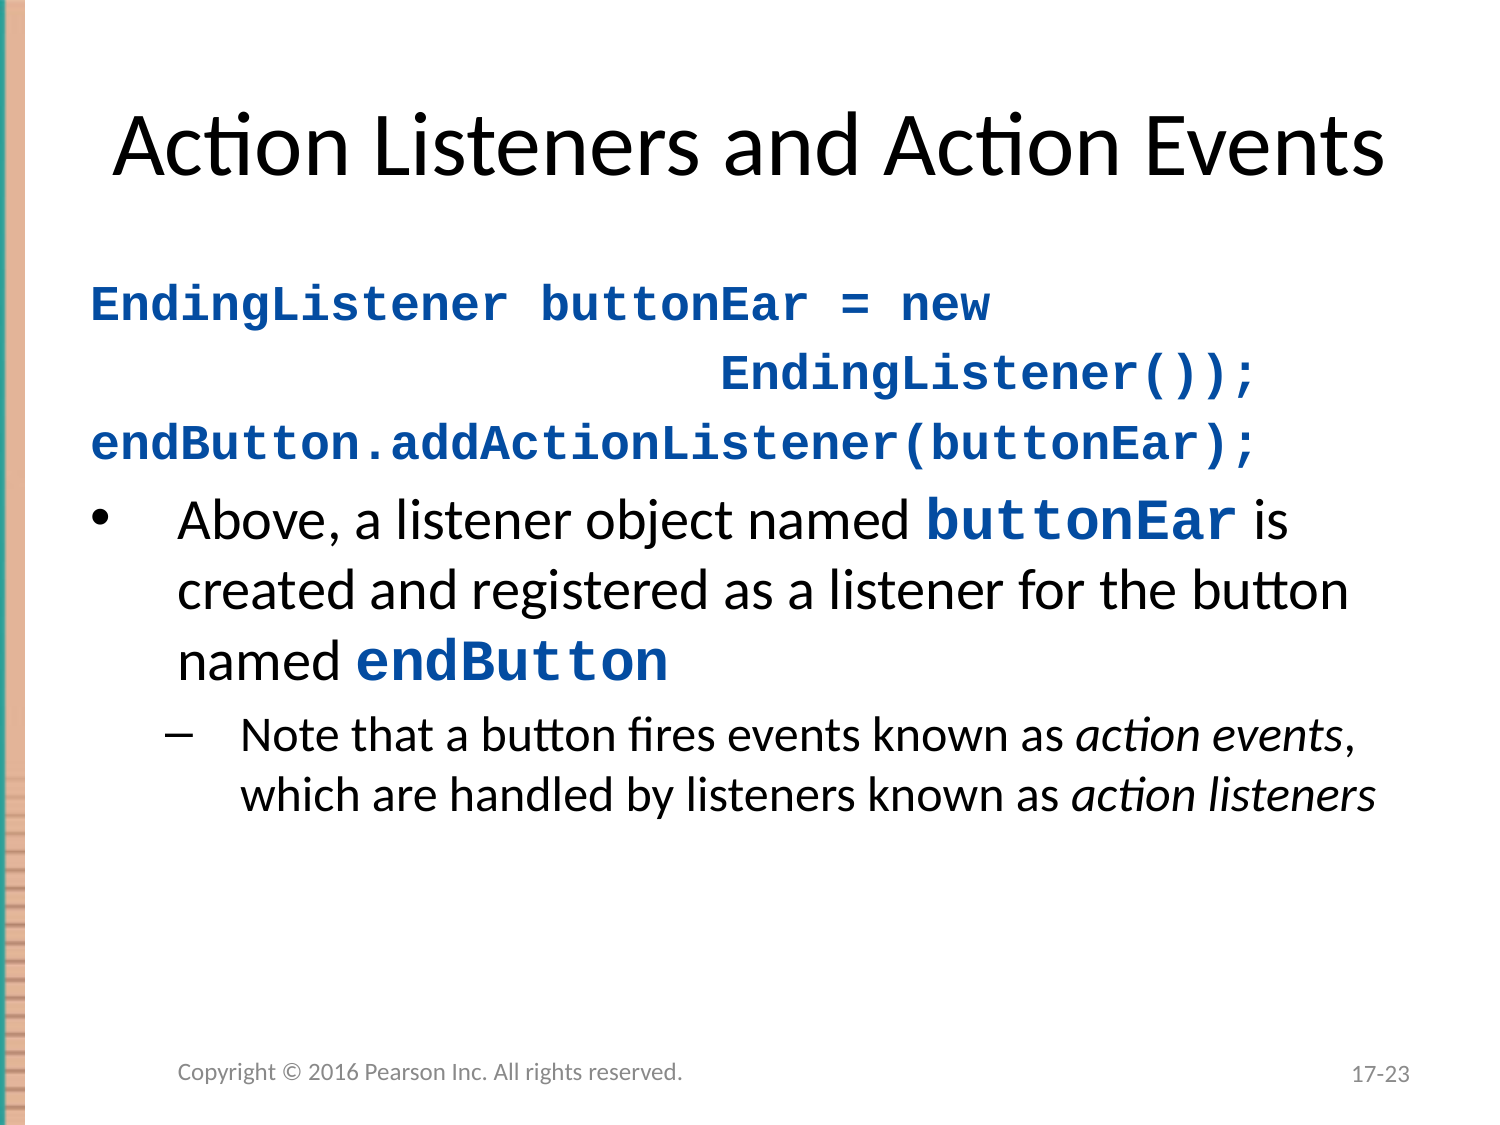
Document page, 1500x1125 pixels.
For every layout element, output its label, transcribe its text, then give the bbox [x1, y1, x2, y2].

picture [0, 0, 25, 1125]
list EndingListener buttonEar = new EndingListener()); endButton.addActionListener(buttonEar); Above, a listener object named buttonEar is created and registered as a listener for the button named endButton Note that a button fires events known as action events, which are handled by listeners known as action listeners [75, 262, 1425, 1005]
title Action Listeners and Action Events [75, 45, 1425, 233]
footer Copyright © 2016 Pearson Inc. All rights reserved. [75, 1040, 788, 1100]
slide_number 17-23 [1074, 1042, 1425, 1103]
